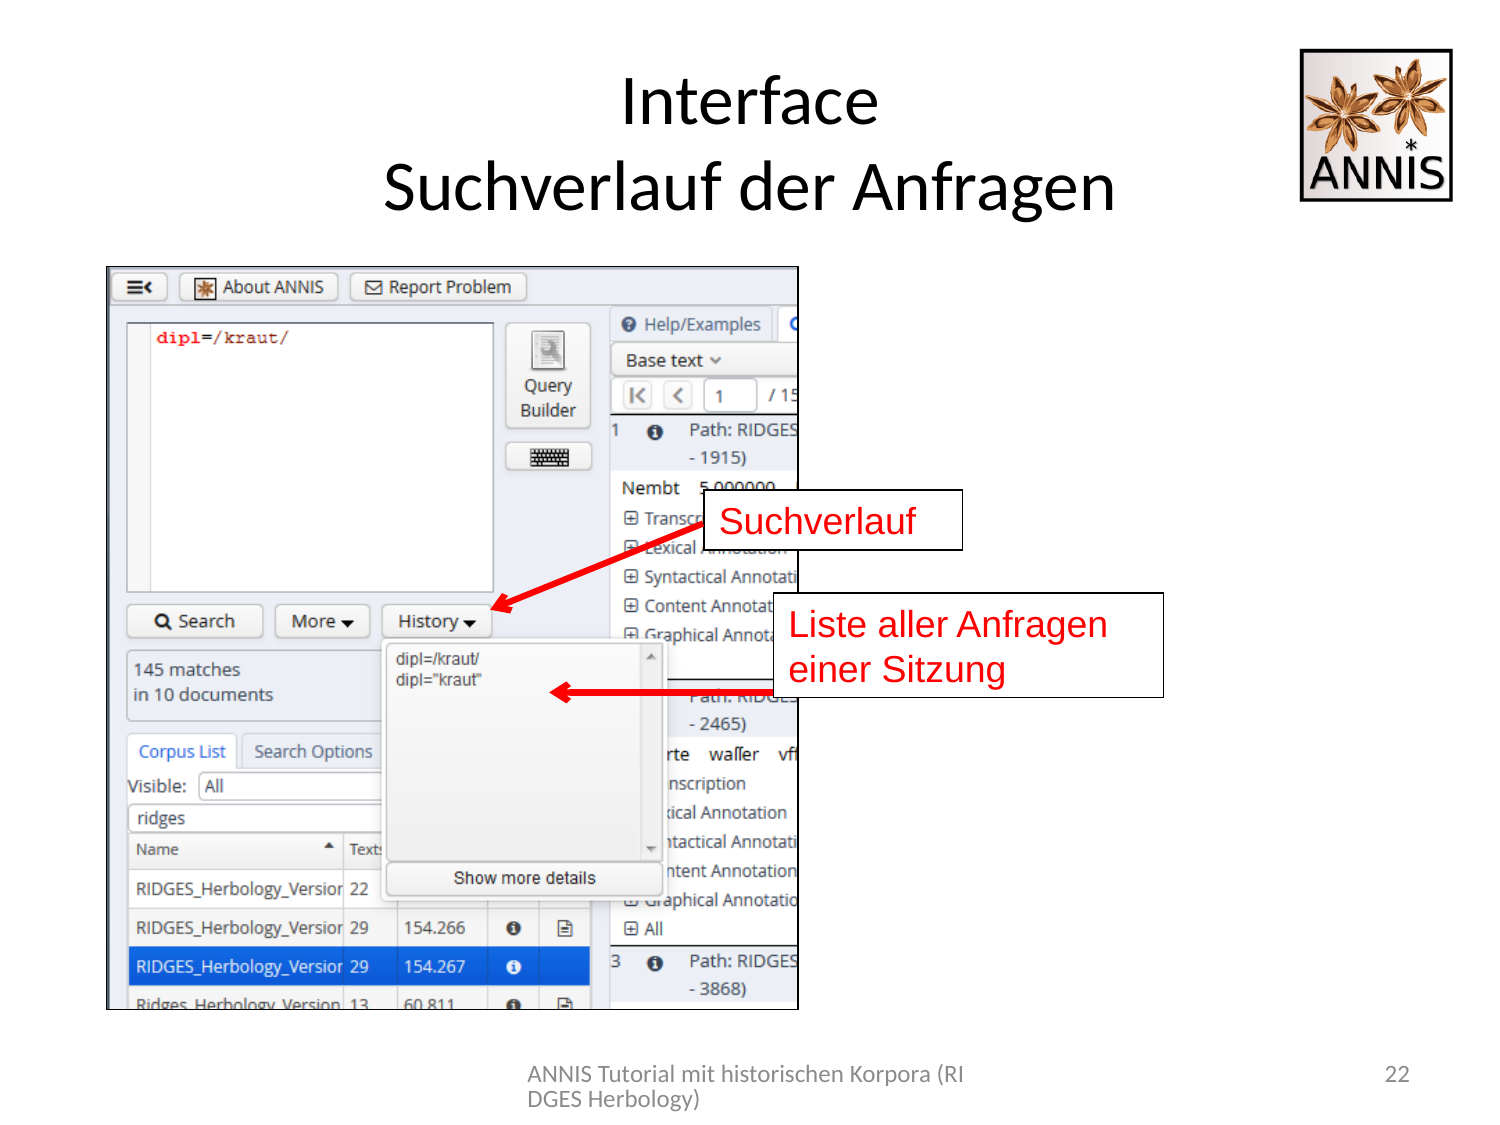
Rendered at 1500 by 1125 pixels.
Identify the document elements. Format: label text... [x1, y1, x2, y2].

title Interface Suchverlauf der Anfragen [75, 45, 1425, 233]
text_box Liste aller Anfragen einer Sitzung [802, 592, 1164, 698]
slide_number 22 [1074, 1042, 1425, 1103]
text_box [489, 523, 704, 610]
picture [106, 266, 798, 1009]
text_box Suchverlauf [802, 490, 963, 550]
footer ANNIS Tutorial mit historischen Korpora (RIDGES Herbology) [512, 1042, 988, 1103]
picture [1293, 42, 1459, 209]
